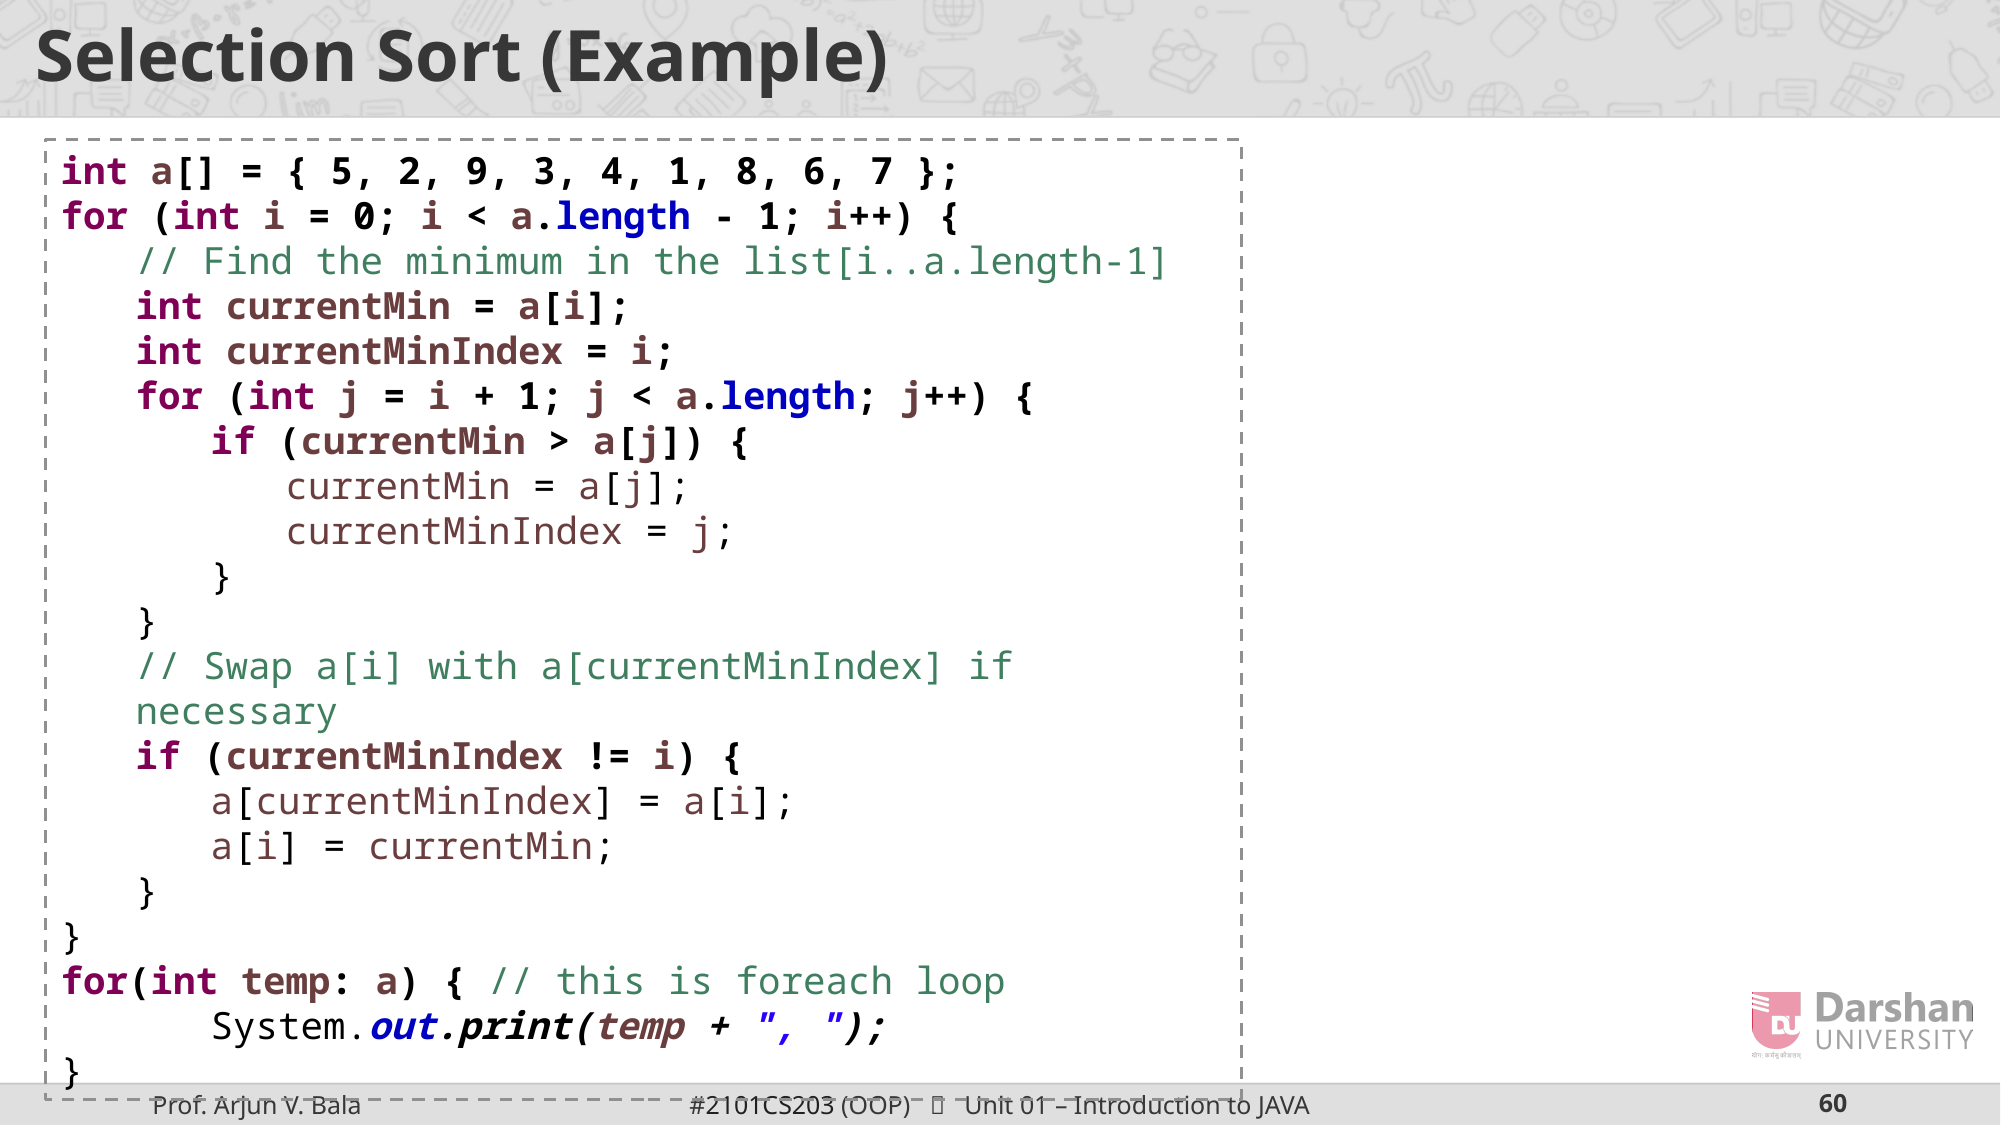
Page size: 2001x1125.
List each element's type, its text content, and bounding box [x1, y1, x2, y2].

title Selection Sort (Example) [0, 0, 2000, 117]
text_box int a[] = { 5, 2, 9, 3, 4, 1, 8, 6, 7 }; for (int i = 0; i < a.length - 1; i++) { // Find the minimum in the list[i..a.length-1] int currentMin = a[i]; int currentMinIndex = i; for (int j = i + 1; j < a.length; j++) { if (currentMin > a[j]) { currentMin = a[j]; currentMinIndex = j; } } // Swap a[i] with a[currentMinIndex] if necessary if (currentMinIndex != i) { a[currentMinIndex] = a[i]; a[i] = currentMin; } } for(int temp: a) { // this is foreach loop System.out.print(temp + ", "); } [45, 139, 1242, 1100]
